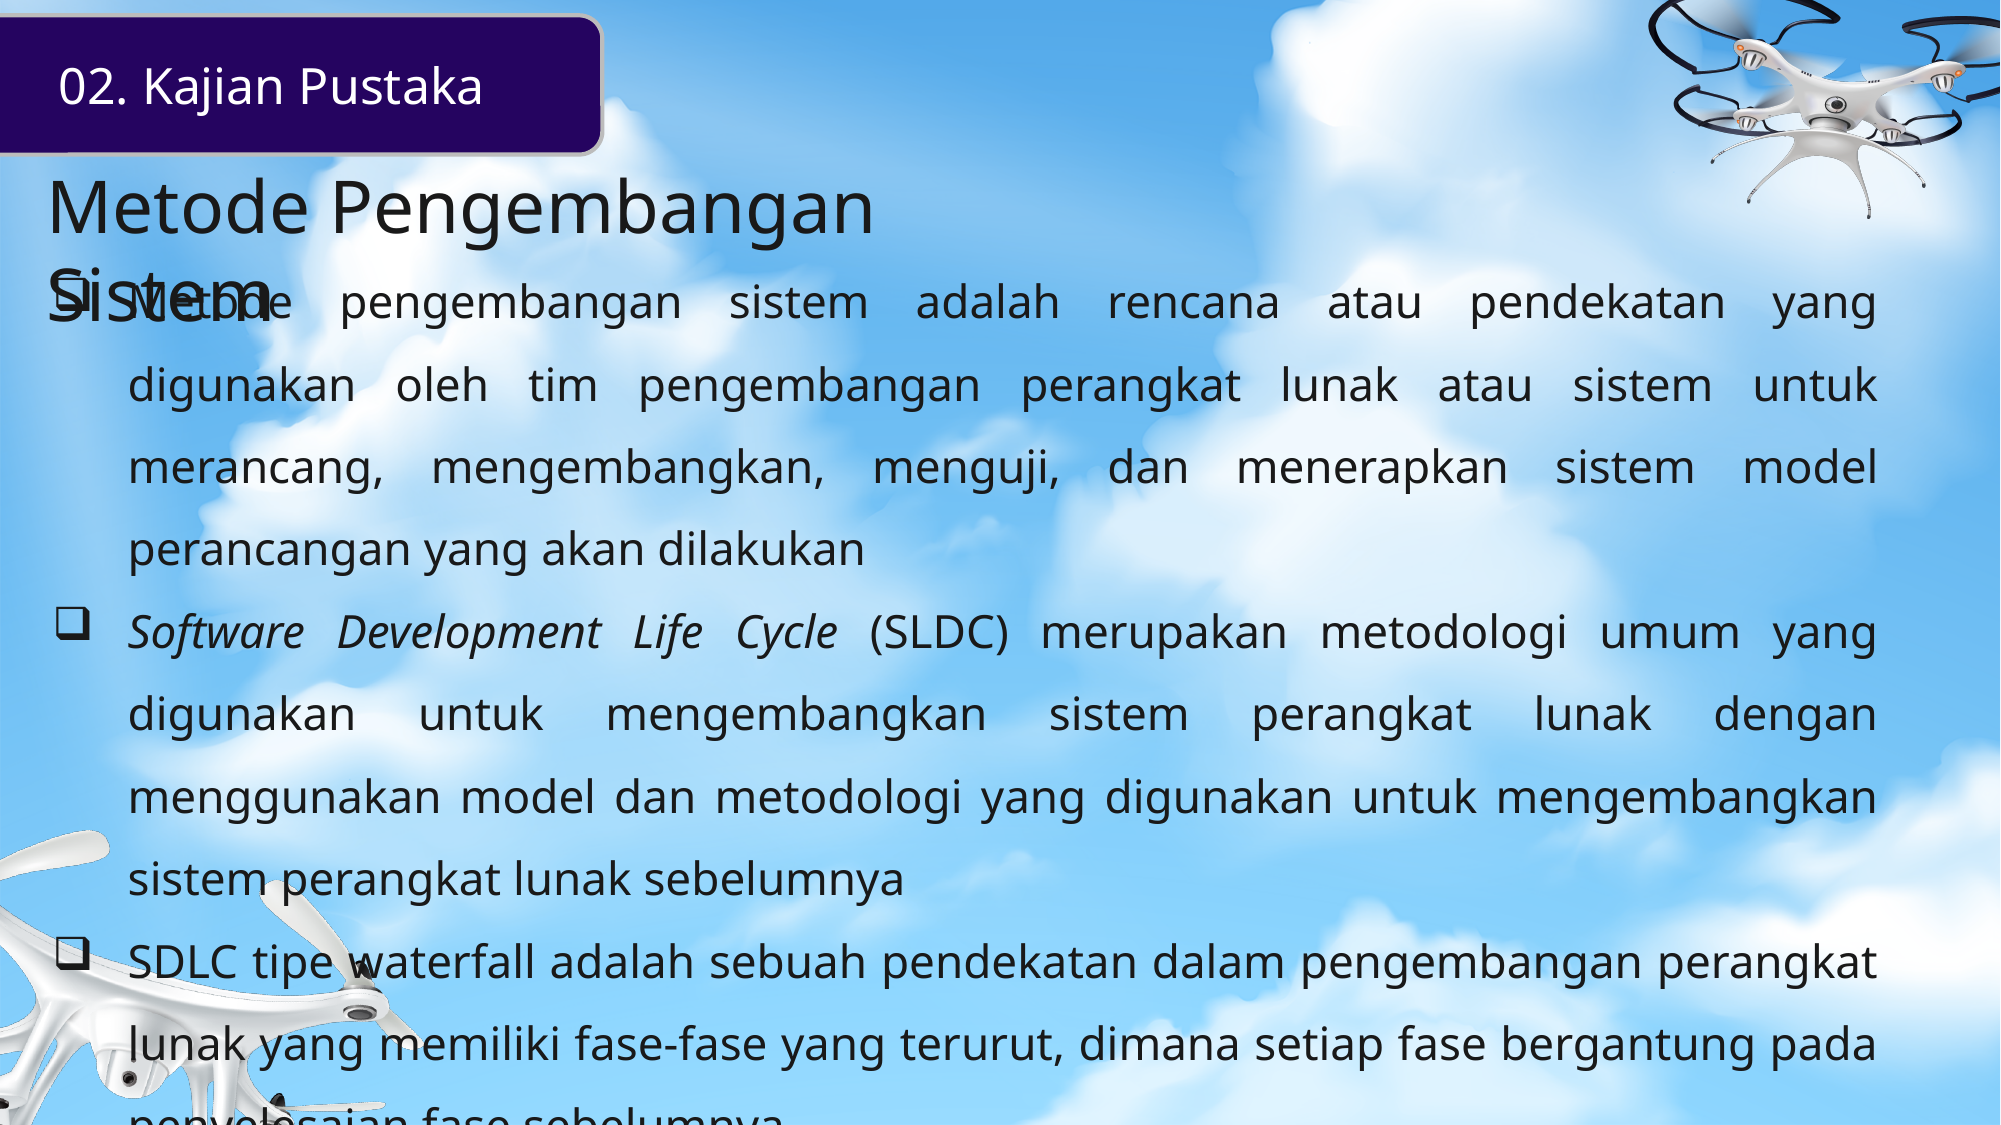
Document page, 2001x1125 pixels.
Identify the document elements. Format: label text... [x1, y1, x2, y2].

title Metode Pengembangan Sistem [26, 141, 1118, 283]
text_box Metode pengembangan sistem adalah rencana atau pendekatan yang digunakan oleh tim pengembangan perangkat lunak atau sistem untuk merancang, mengembangkan, menguji, dan menerapkan sistem model perancangan yang akan dilakukan Software Development Life Cycle (SLDC) merupakan metodologi umum yang digunakan untuk mengembangkan sistem perangkat lunak dengan menggunakan model dan metodologi yang digunakan untuk mengembangkan sistem perangkat lunak sebelumnya SDLC tipe waterfall adalah sebuah pendekatan dalam pengembangan perangkat lunak yang memiliki fase-fase yang terurut, dimana setiap fase bergantung pada penyelesaian fase sebelumnya [32, 225, 1899, 997]
picture [0, 0, 2001, 1125]
text_box 02. Kajian Pustaka [0, 13, 605, 157]
